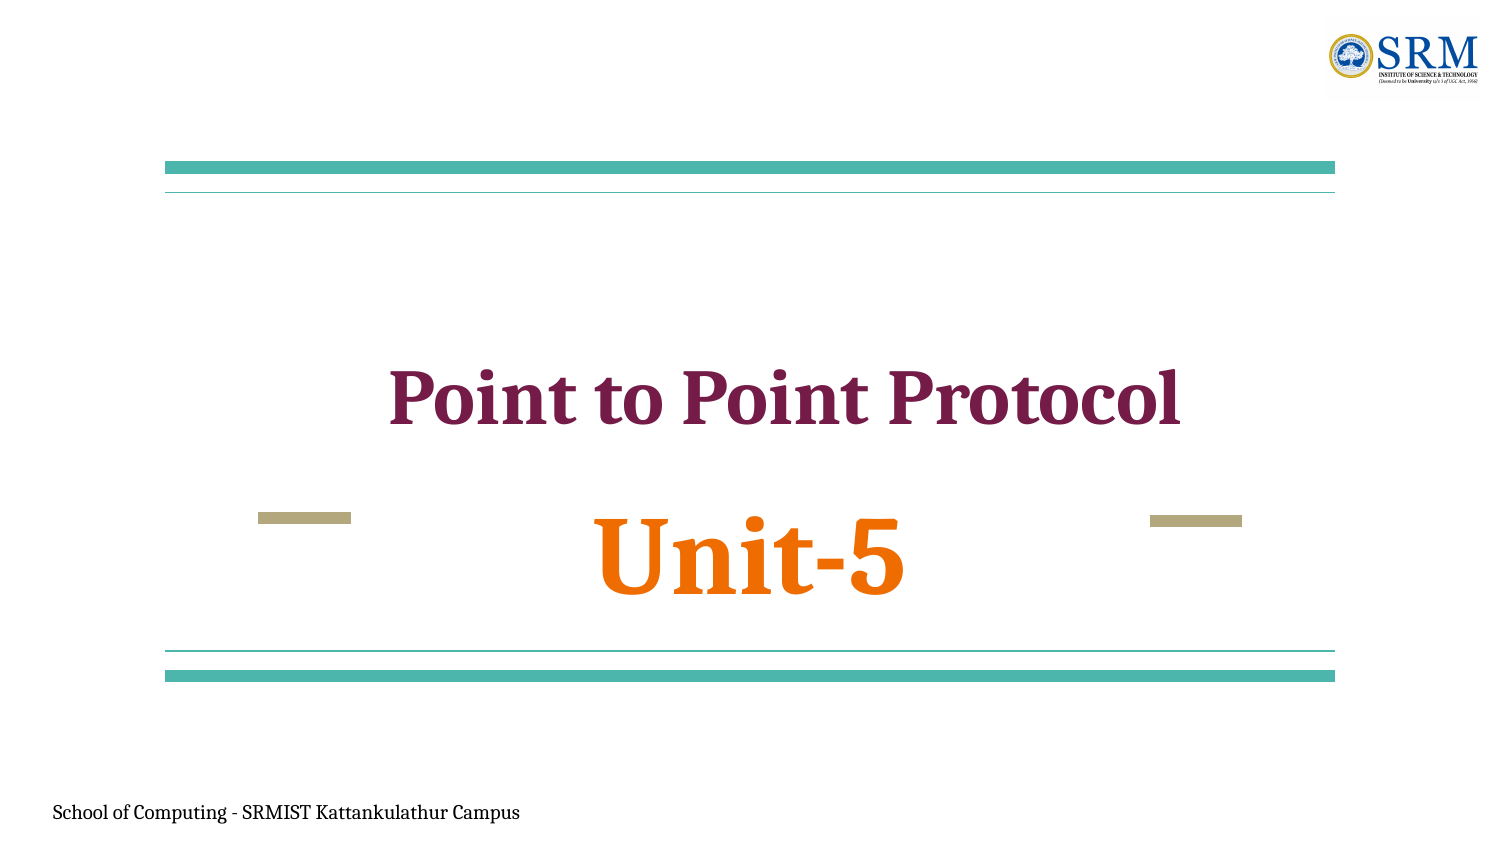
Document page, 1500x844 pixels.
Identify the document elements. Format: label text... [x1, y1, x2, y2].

text_box School of Computing - SRMIST Kattankulathur Campus [38, 783, 580, 820]
subtitle Unit-5 [350, 467, 1150, 598]
picture [1326, 16, 1481, 103]
title Point to Point Protocol [164, 287, 1408, 456]
